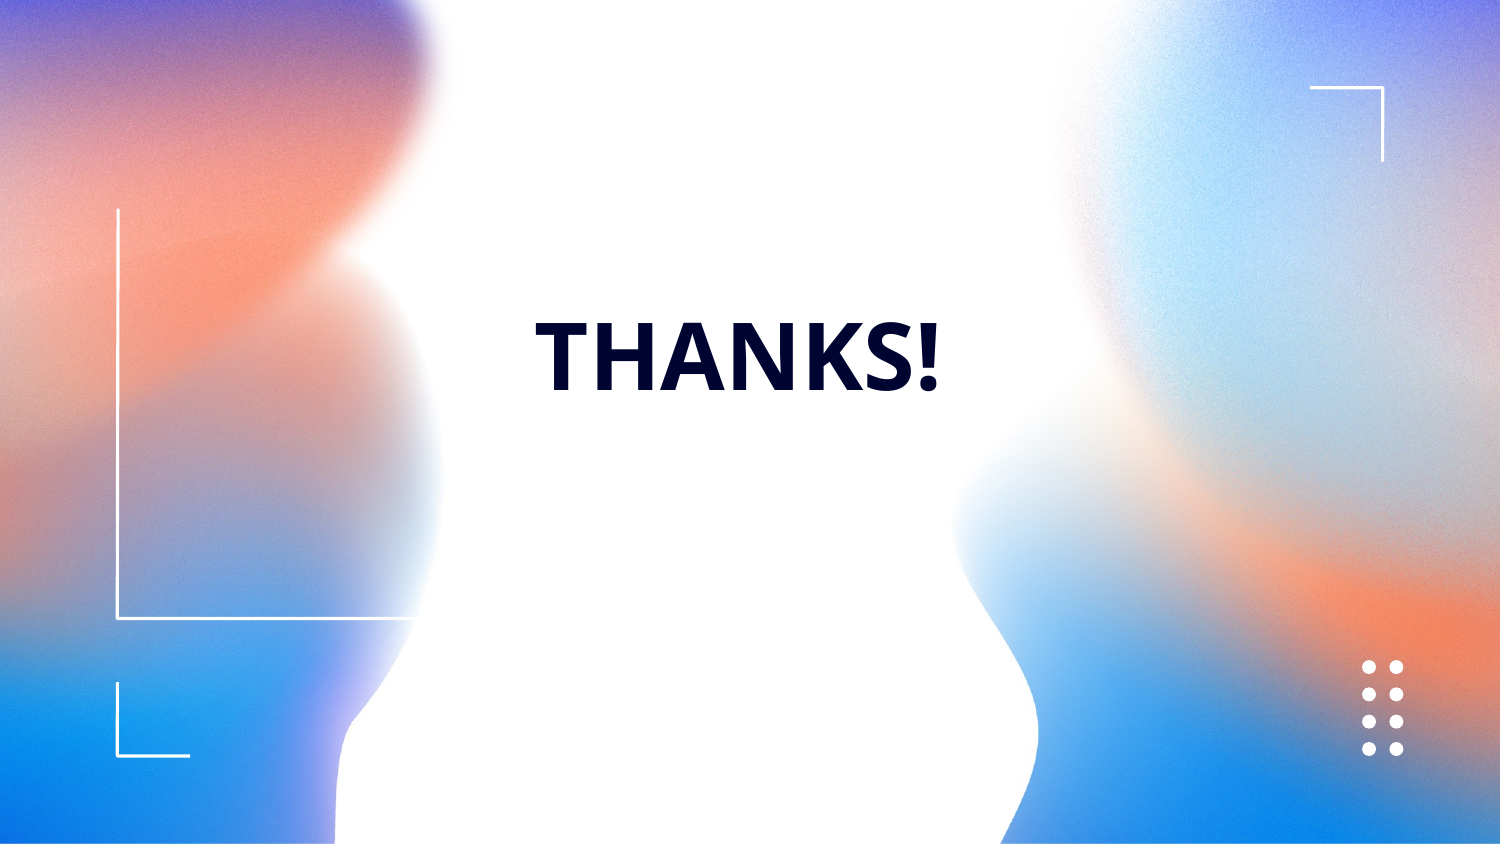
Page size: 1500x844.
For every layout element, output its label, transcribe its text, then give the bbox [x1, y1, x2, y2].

picture [0, 0, 1500, 844]
text_box THANKS! [387, 259, 1090, 446]
